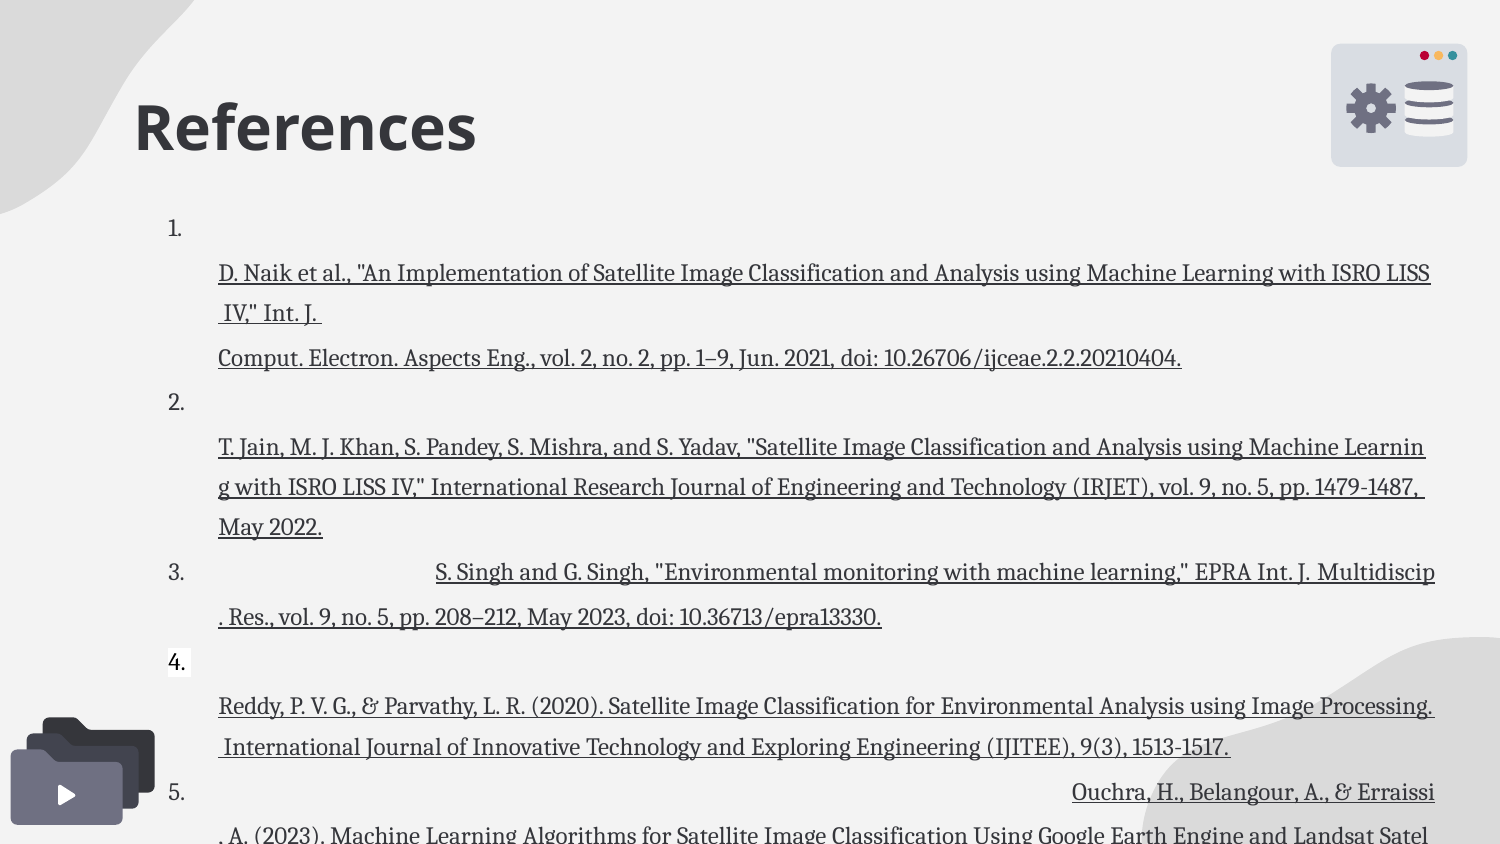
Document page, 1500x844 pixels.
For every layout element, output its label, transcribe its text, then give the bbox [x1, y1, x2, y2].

subtitle 1. D. Naik et al., "An Implementation of Satellite Image Classification and Analysis using Machine Learning with ISRO LISS IV," Int. J. Comput. Electron. Aspects Eng., vol. 2, no. 2, pp. 1–9, Jun. 2021, doi: 10.26706/ijceae.2.2.20210404. 2. T. Jain, M. J. Khan, S. Pandey, S. Mishra, and S. Yadav, "Satellite Image Classification and Analysis using Machine Learning with ISRO LISS IV," International Research Journal of Engineering and Technology (IRJET), vol. 9, no. 5, pp. 1479-1487, May 2022. 3. S. Singh and G. Singh, "Environmental monitoring with machine learning," EPRA Int. J. Multidiscip. Res., vol. 9, no. 5, pp. 208–212, May 2023, doi: 10.36713/epra13330. 4. Reddy, P. V. G., & Parvathy, L. R. (2020). Satellite Image Classification for Environmental Analysis using Image Processing. International Journal of Innovative Technology and Exploring Engineering (IJITEE), 9(3), 1513-1517. 5. Ouchra, H., Belangour, A., & Erraissi, A. (2023). Machine Learning Algorithms for Satellite Image Classification Using Google Earth Engine and Landsat Satellite Data: Morocco Case Study. 6. S. M. Moorthi, I. Misra, R. Kaur, N. P. Darji, and R. Ramakrishnan, "Kernel based learning approach for satellite image classification using support vector machine," in Proc. IEEE Recent Advances in Intelligent Computational Systems (RAICS), 2011, pp. 107-110.. [128, 181, 1451, 844]
title References [118, 72, 1382, 167]
